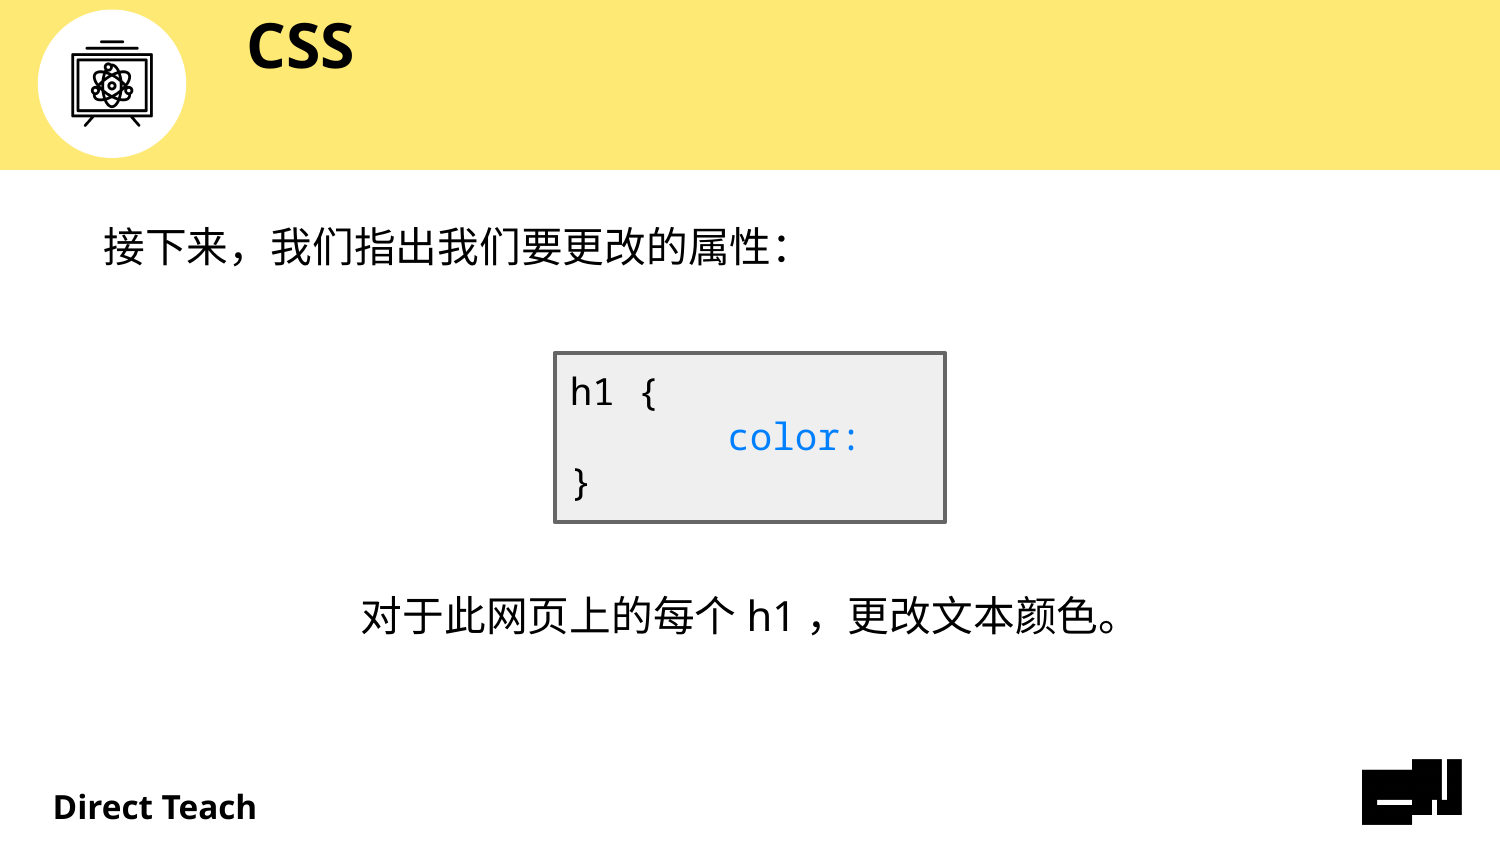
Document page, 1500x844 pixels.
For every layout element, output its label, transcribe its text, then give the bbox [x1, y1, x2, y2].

list 对于此网页上的每个h1，更改文本颜色。 [88, 574, 1413, 669]
picture [67, 38, 157, 129]
list 接下来，我们指出我们要更改的属性： [88, 206, 1413, 301]
title CSS [231, 9, 1270, 158]
picture [1362, 759, 1462, 825]
text_box h1 { color: } [554, 353, 945, 522]
